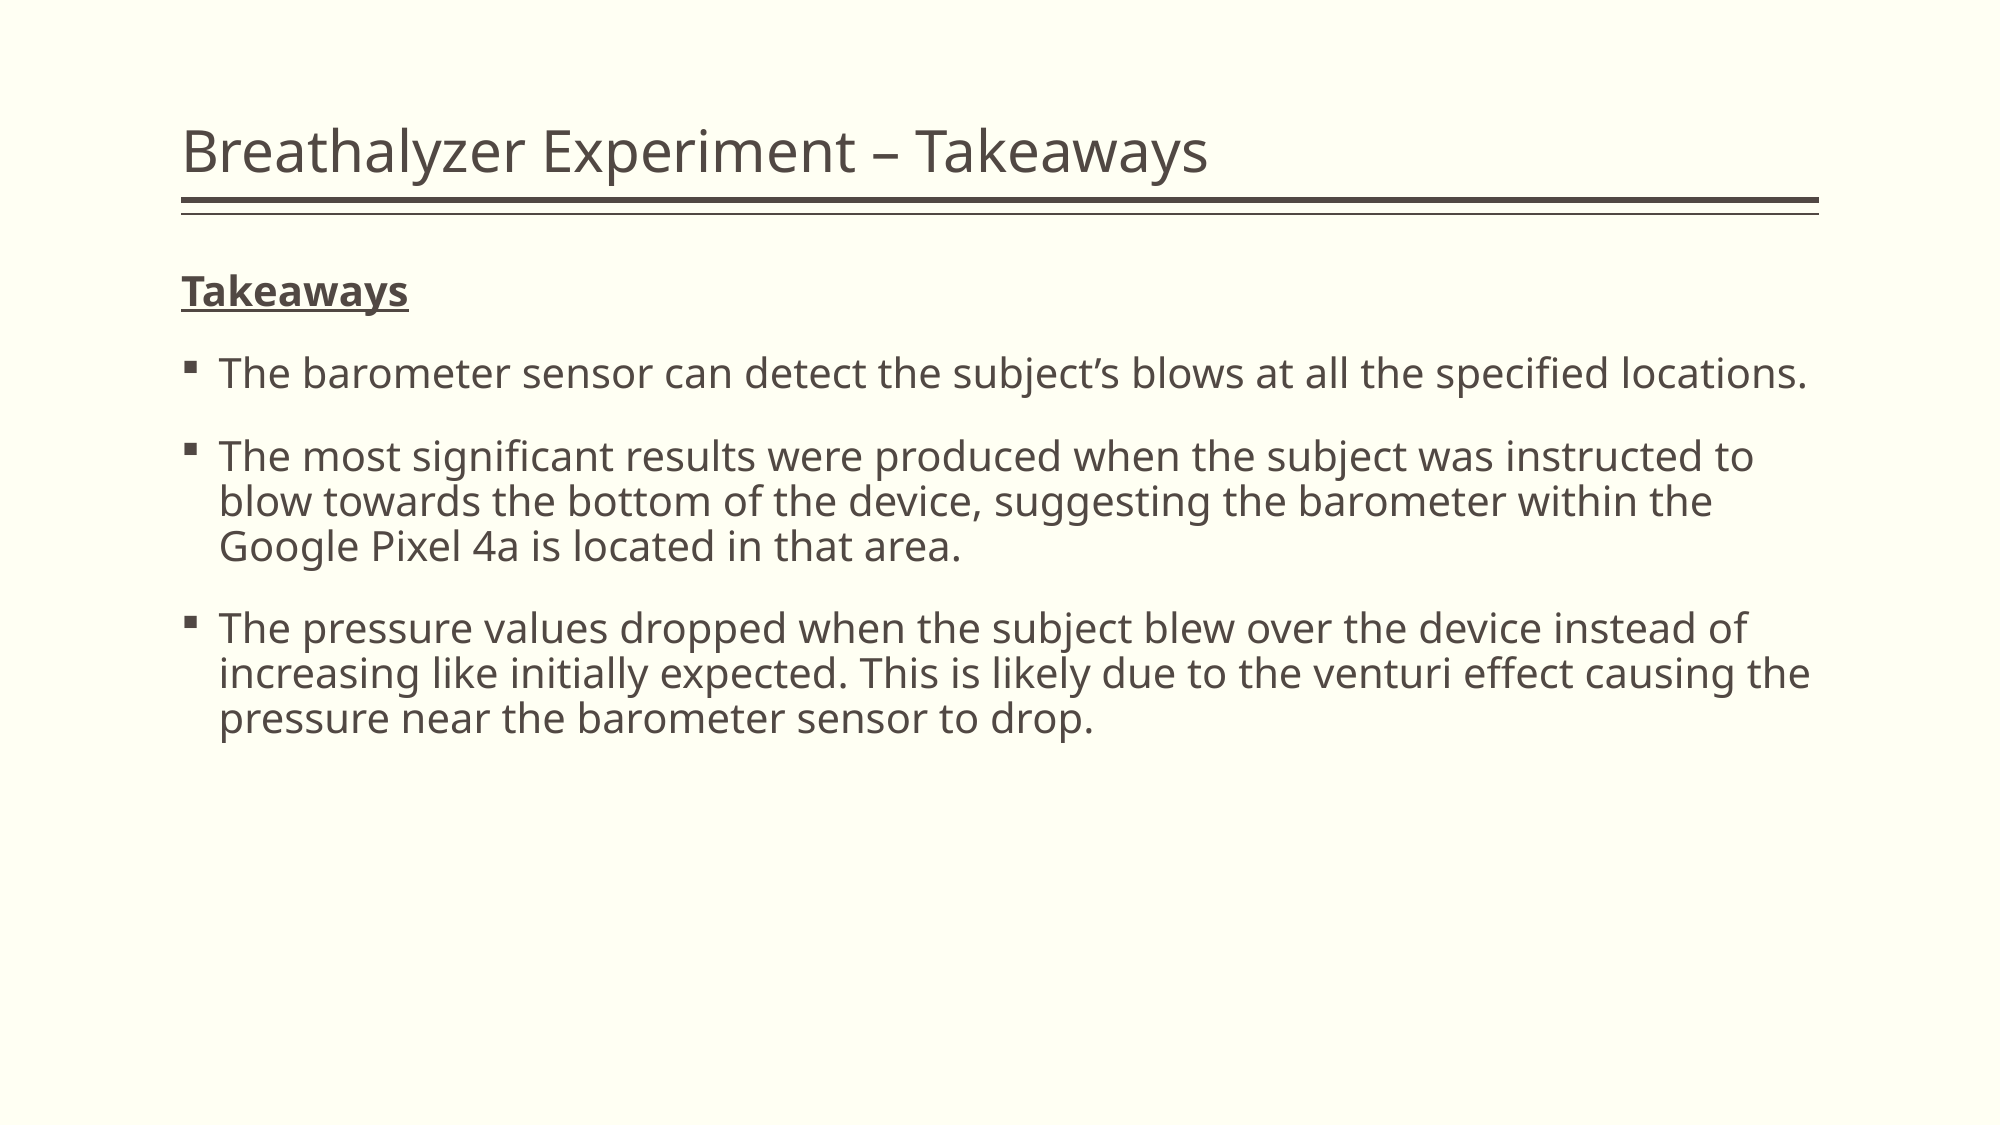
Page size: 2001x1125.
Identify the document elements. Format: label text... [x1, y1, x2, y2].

title Breathalyzer Experiment – Takeaways [181, 12, 1819, 193]
list Takeaways The barometer sensor can detect the subject’s blows at all the specified locations. The most significant results were produced when the subject was instructed to blow towards the bottom of the device, suggesting the barometer within the Google Pixel 4a is located in that area. The pressure values dropped when the subject blew over the device instead of increasing like initially expected. This is likely due to the venturi effect causing the pressure near the barometer sensor to drop. [181, 262, 1819, 1013]
